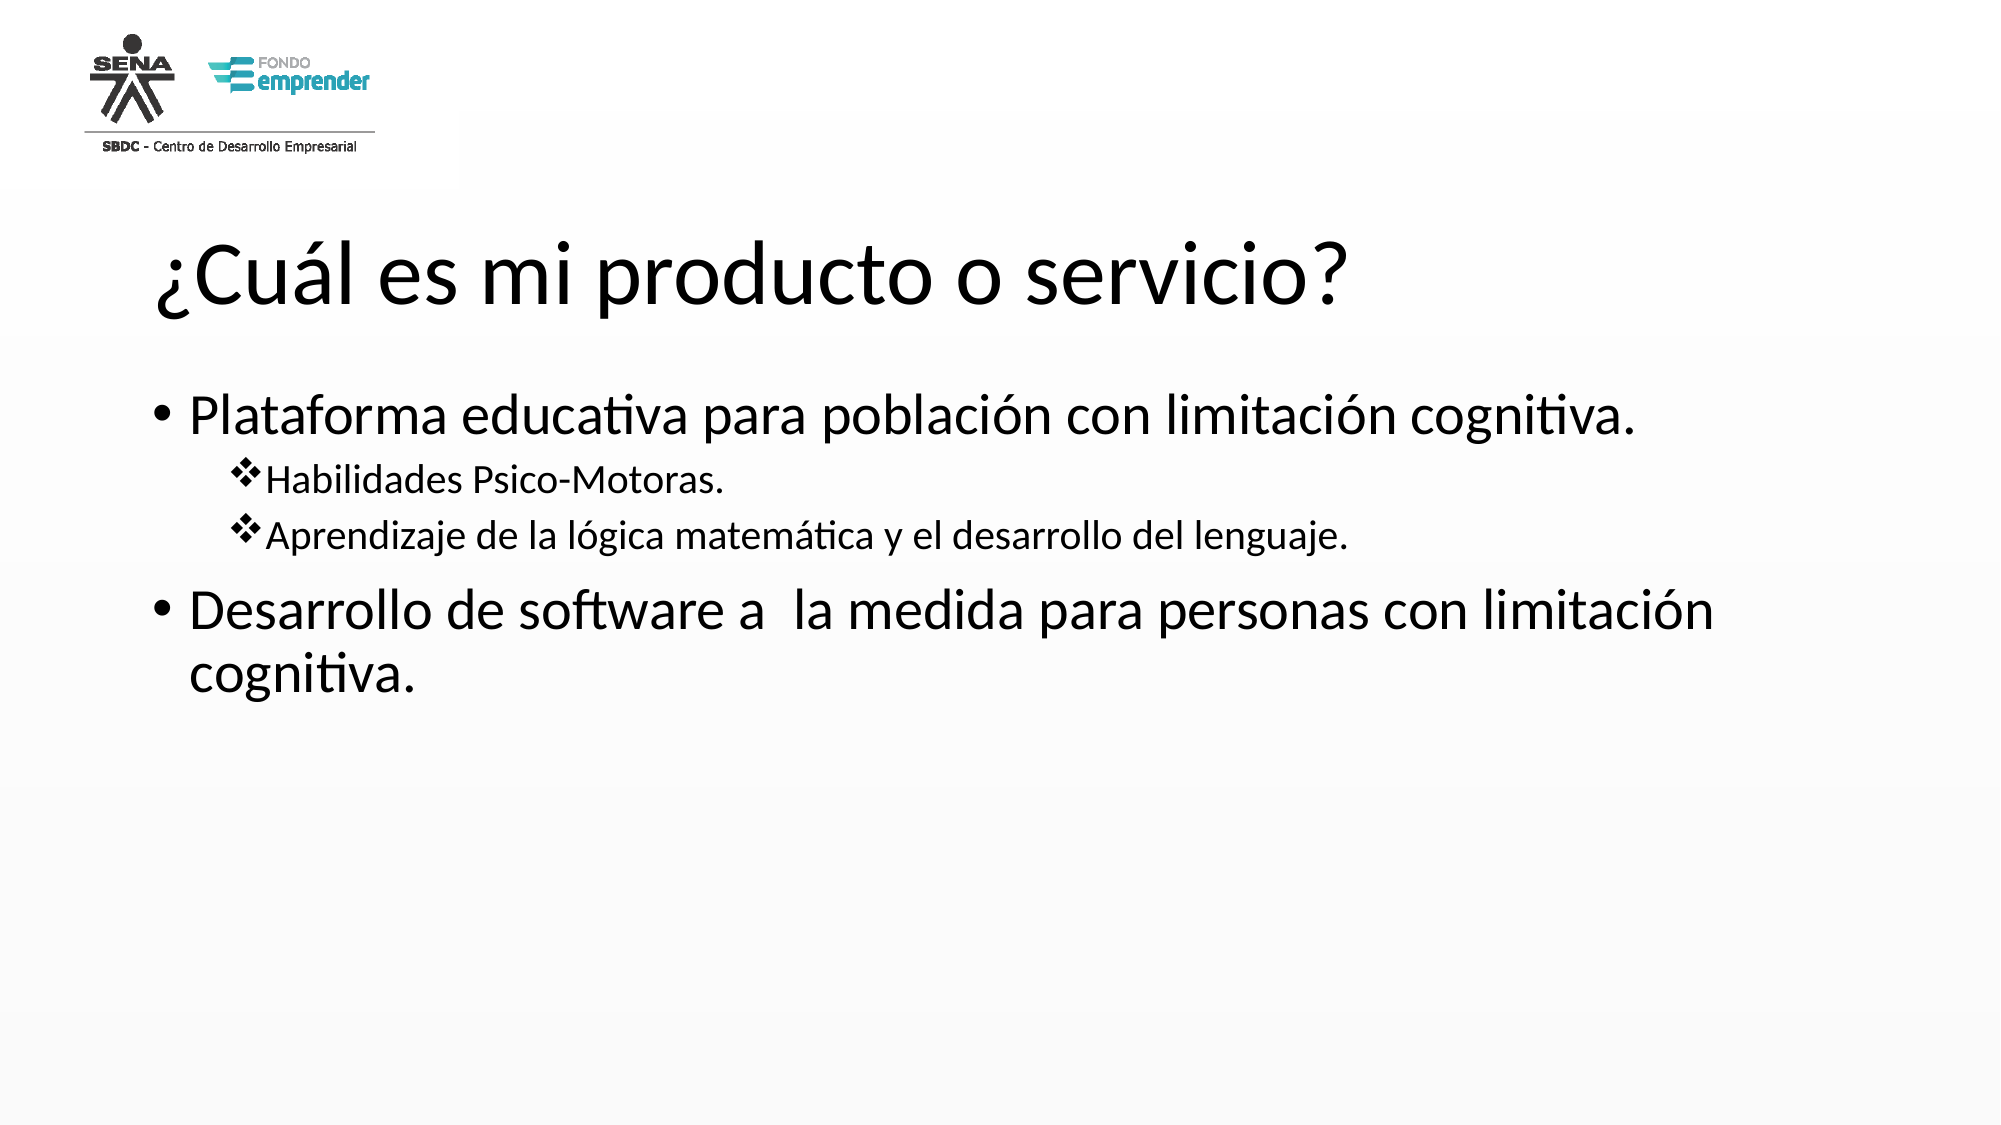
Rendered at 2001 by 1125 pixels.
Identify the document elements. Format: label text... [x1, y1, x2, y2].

list Plataforma educativa para población con limitación cognitiva. Habilidades Psico-Motoras. Aprendizaje de la lógica matemática y el desarrollo del lenguaje. Desarrollo de software a la medida para personas con limitación cognitiva. [137, 376, 1863, 1014]
title ¿Cuál es mi producto o servicio? [137, 188, 1863, 361]
